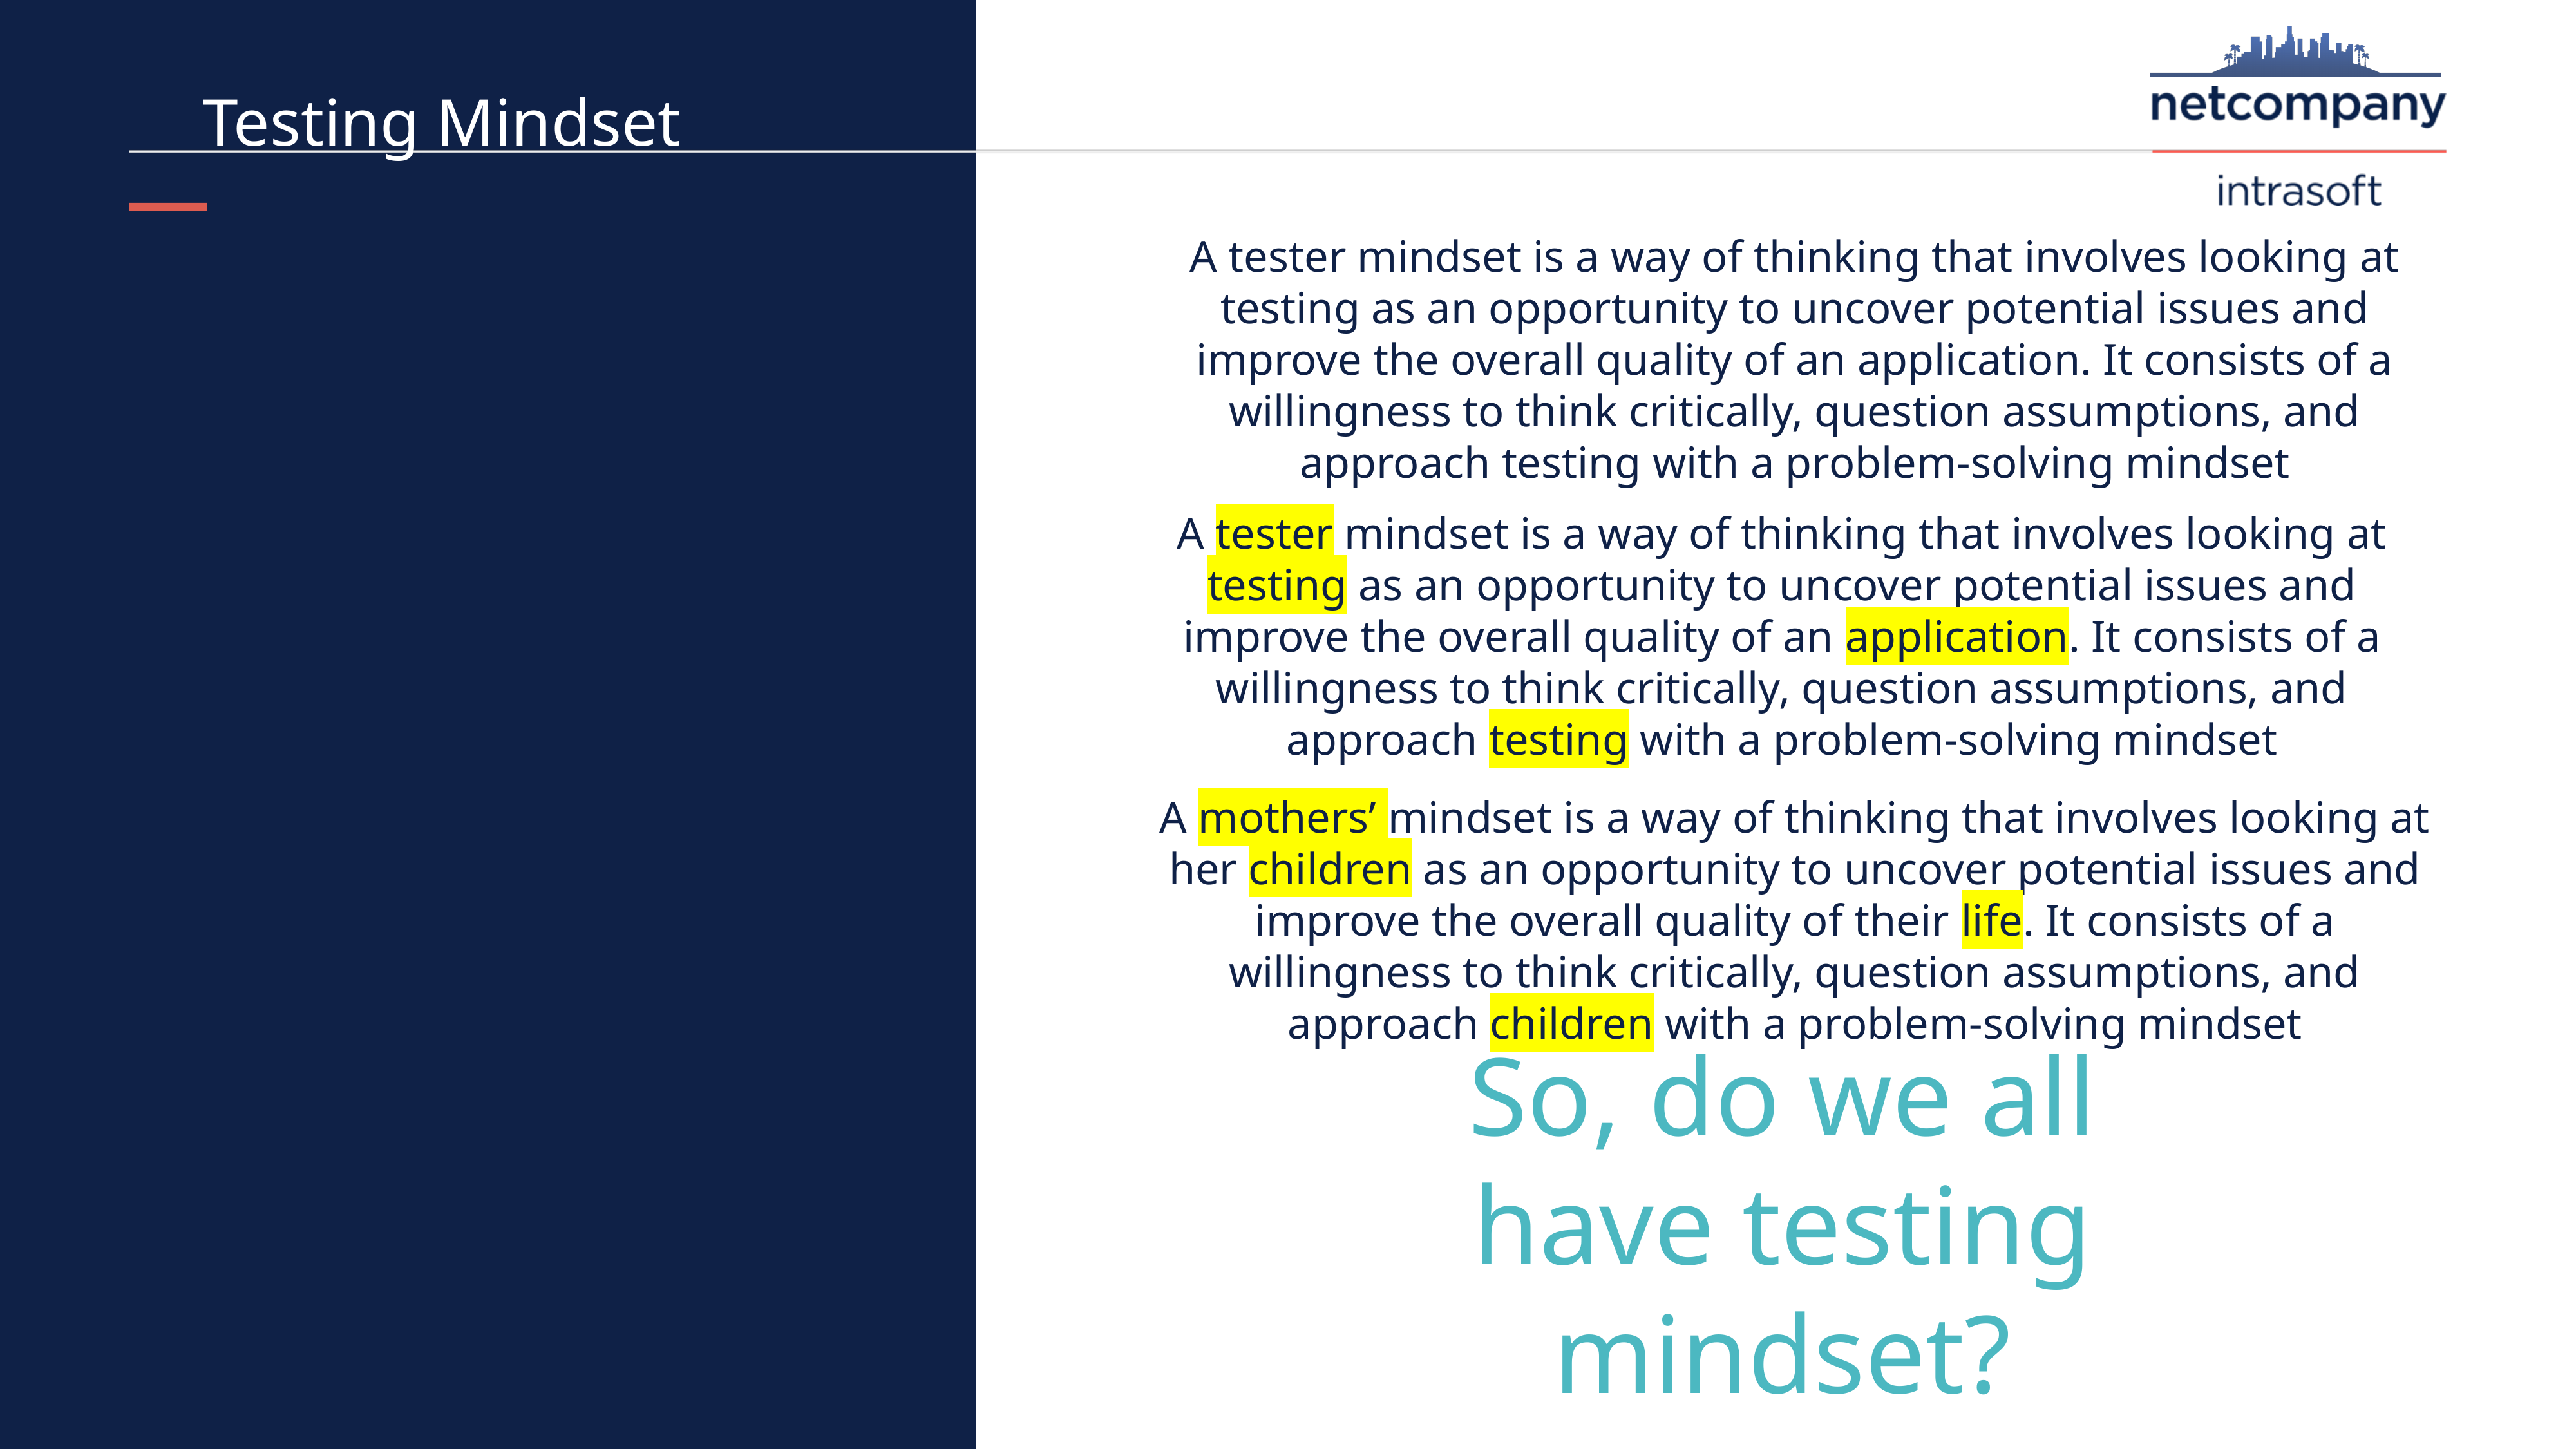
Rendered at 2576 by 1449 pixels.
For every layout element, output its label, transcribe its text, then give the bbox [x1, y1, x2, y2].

text_box A mothers’ mindset is a way of thinking that involves looking at her children as an opportunity to uncover potential issues and improve the overall quality of their life. It consists of a willingness to think critically, question assumptions, and approach children with a problem-solving mindset [1150, 785, 2441, 1053]
picture [129, 86, 2447, 206]
picture [2150, 26, 2441, 77]
text_box A tester mindset is a way of thinking that involves looking at testing as an opportunity to uncover potential issues and improve the overall quality of an application. It consists of a willingness to think critically, question assumptions, and approach testing with a problem-solving mindset [1150, 224, 2441, 492]
text_box Testing Mindset [24, 77, 860, 164]
text_box A tester mindset is a way of thinking that involves looking at testing as an opportunity to uncover potential issues and improve the overall quality of an application. It consists of a willingness to think critically, question assumptions, and approach testing with a problem-solving mindset [1137, 501, 2429, 769]
text_box So, do we all have testing mindset? [1370, 1023, 2195, 1421]
